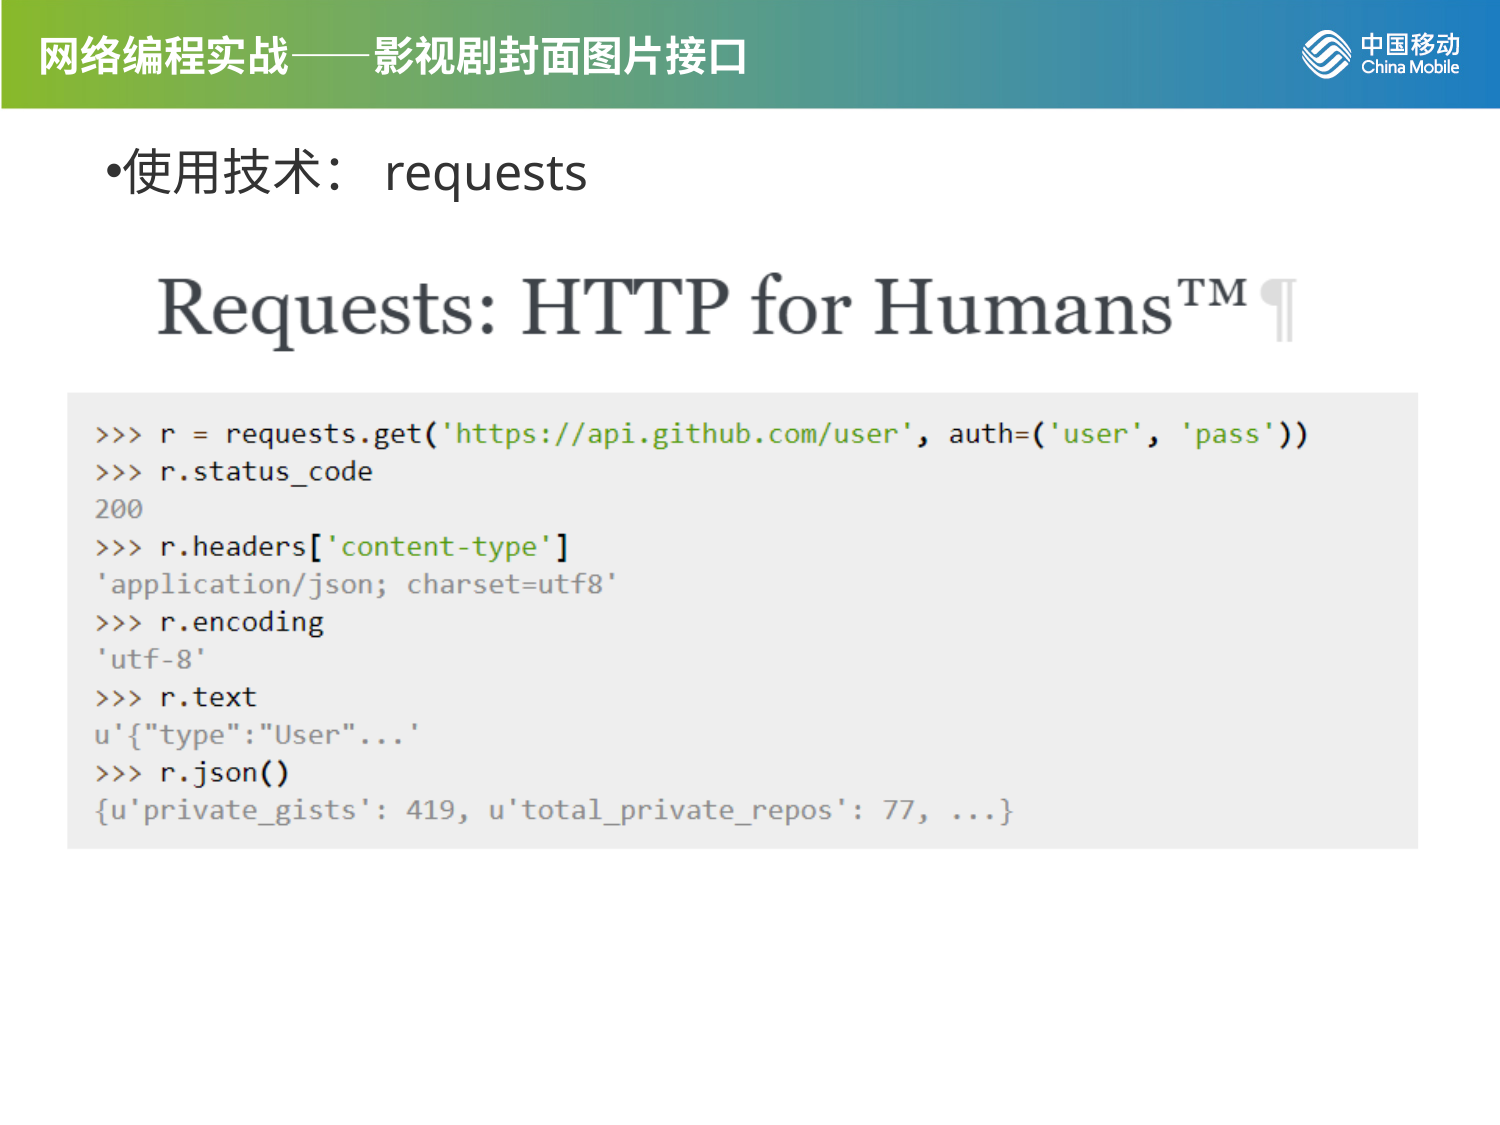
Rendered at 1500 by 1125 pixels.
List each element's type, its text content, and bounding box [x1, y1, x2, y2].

text_box 网络编程实战——影视剧封面图片接口 [31, 22, 1454, 88]
text_box 使用技术：requests [97, 132, 1485, 508]
picture [0, 0, 1500, 1125]
